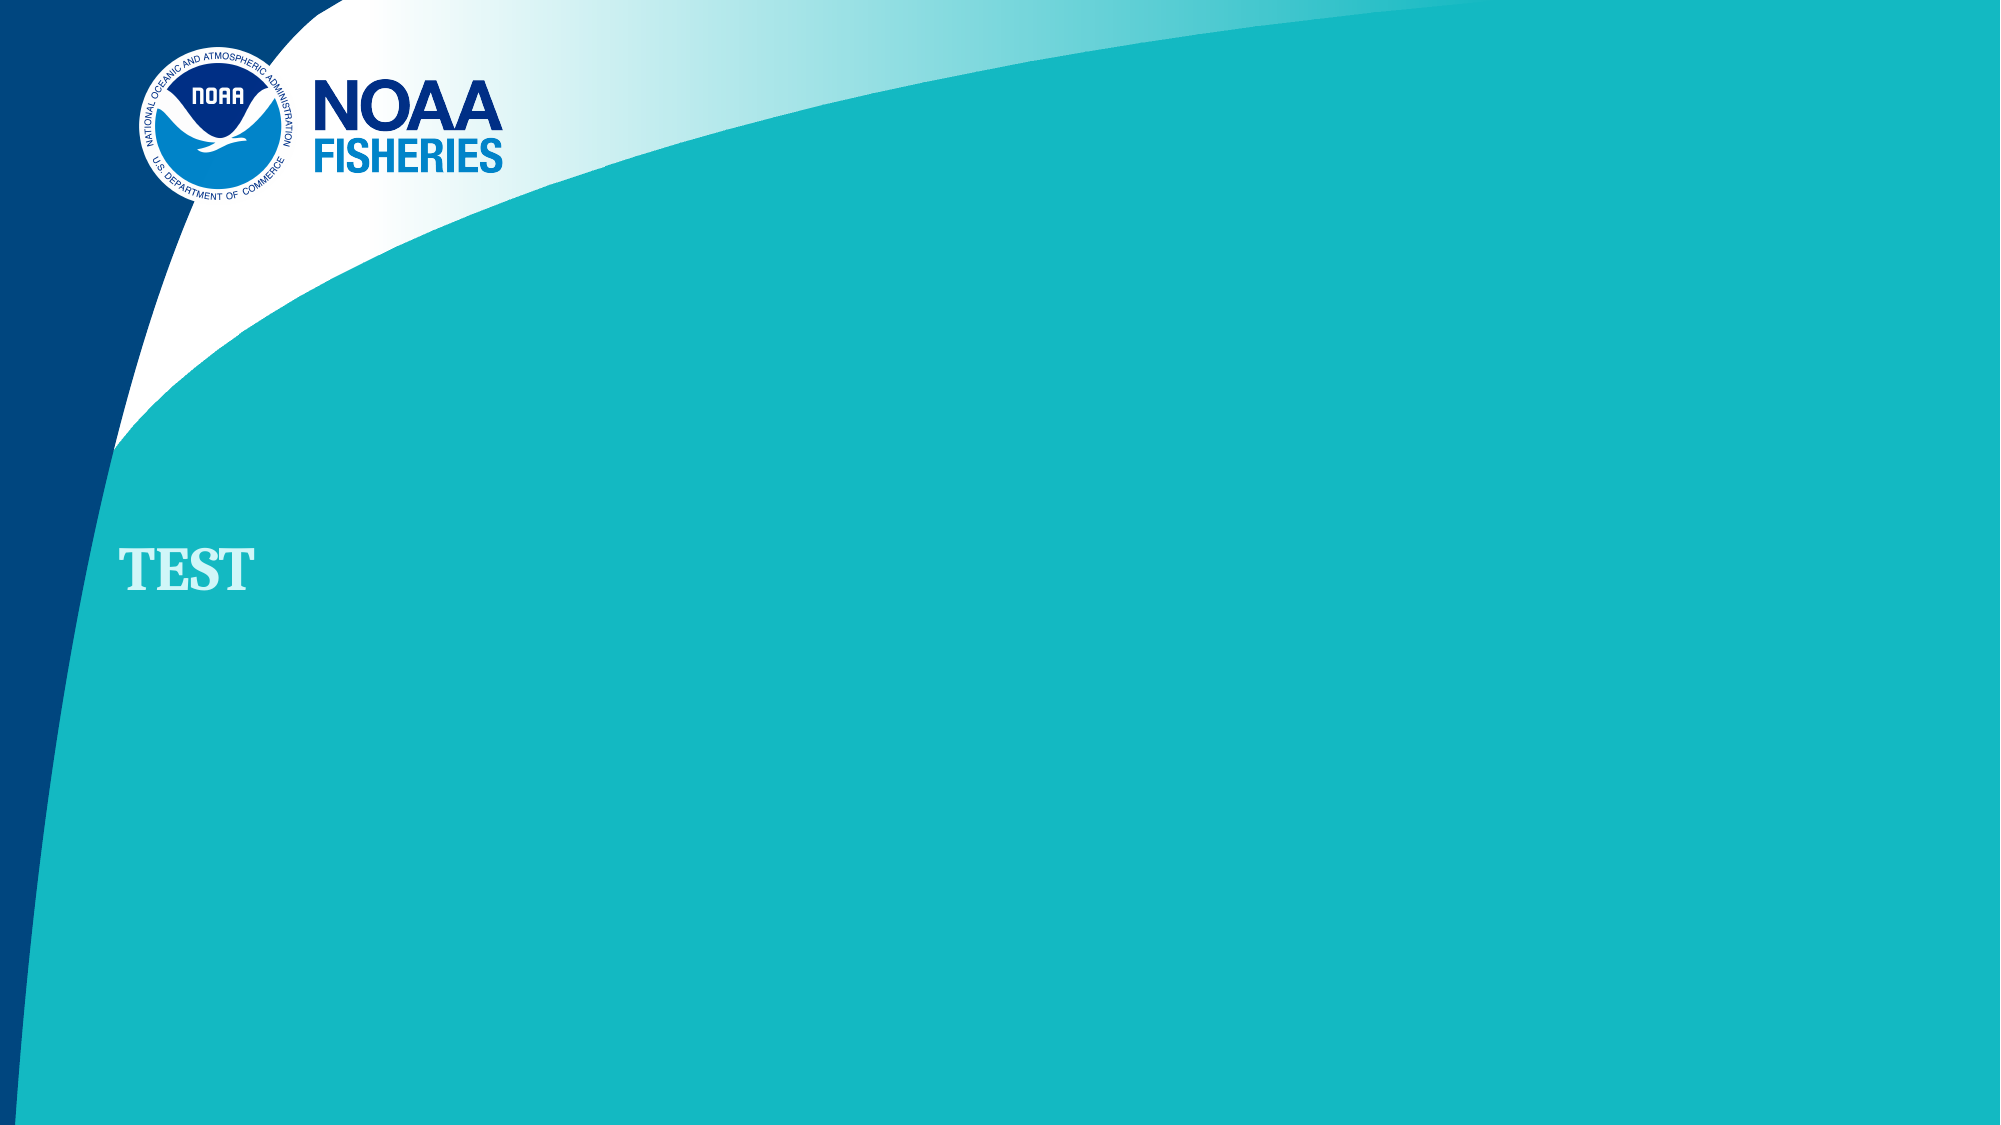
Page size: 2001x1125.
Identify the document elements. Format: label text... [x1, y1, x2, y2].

picture [139, 47, 503, 205]
title test [118, 542, 1394, 710]
